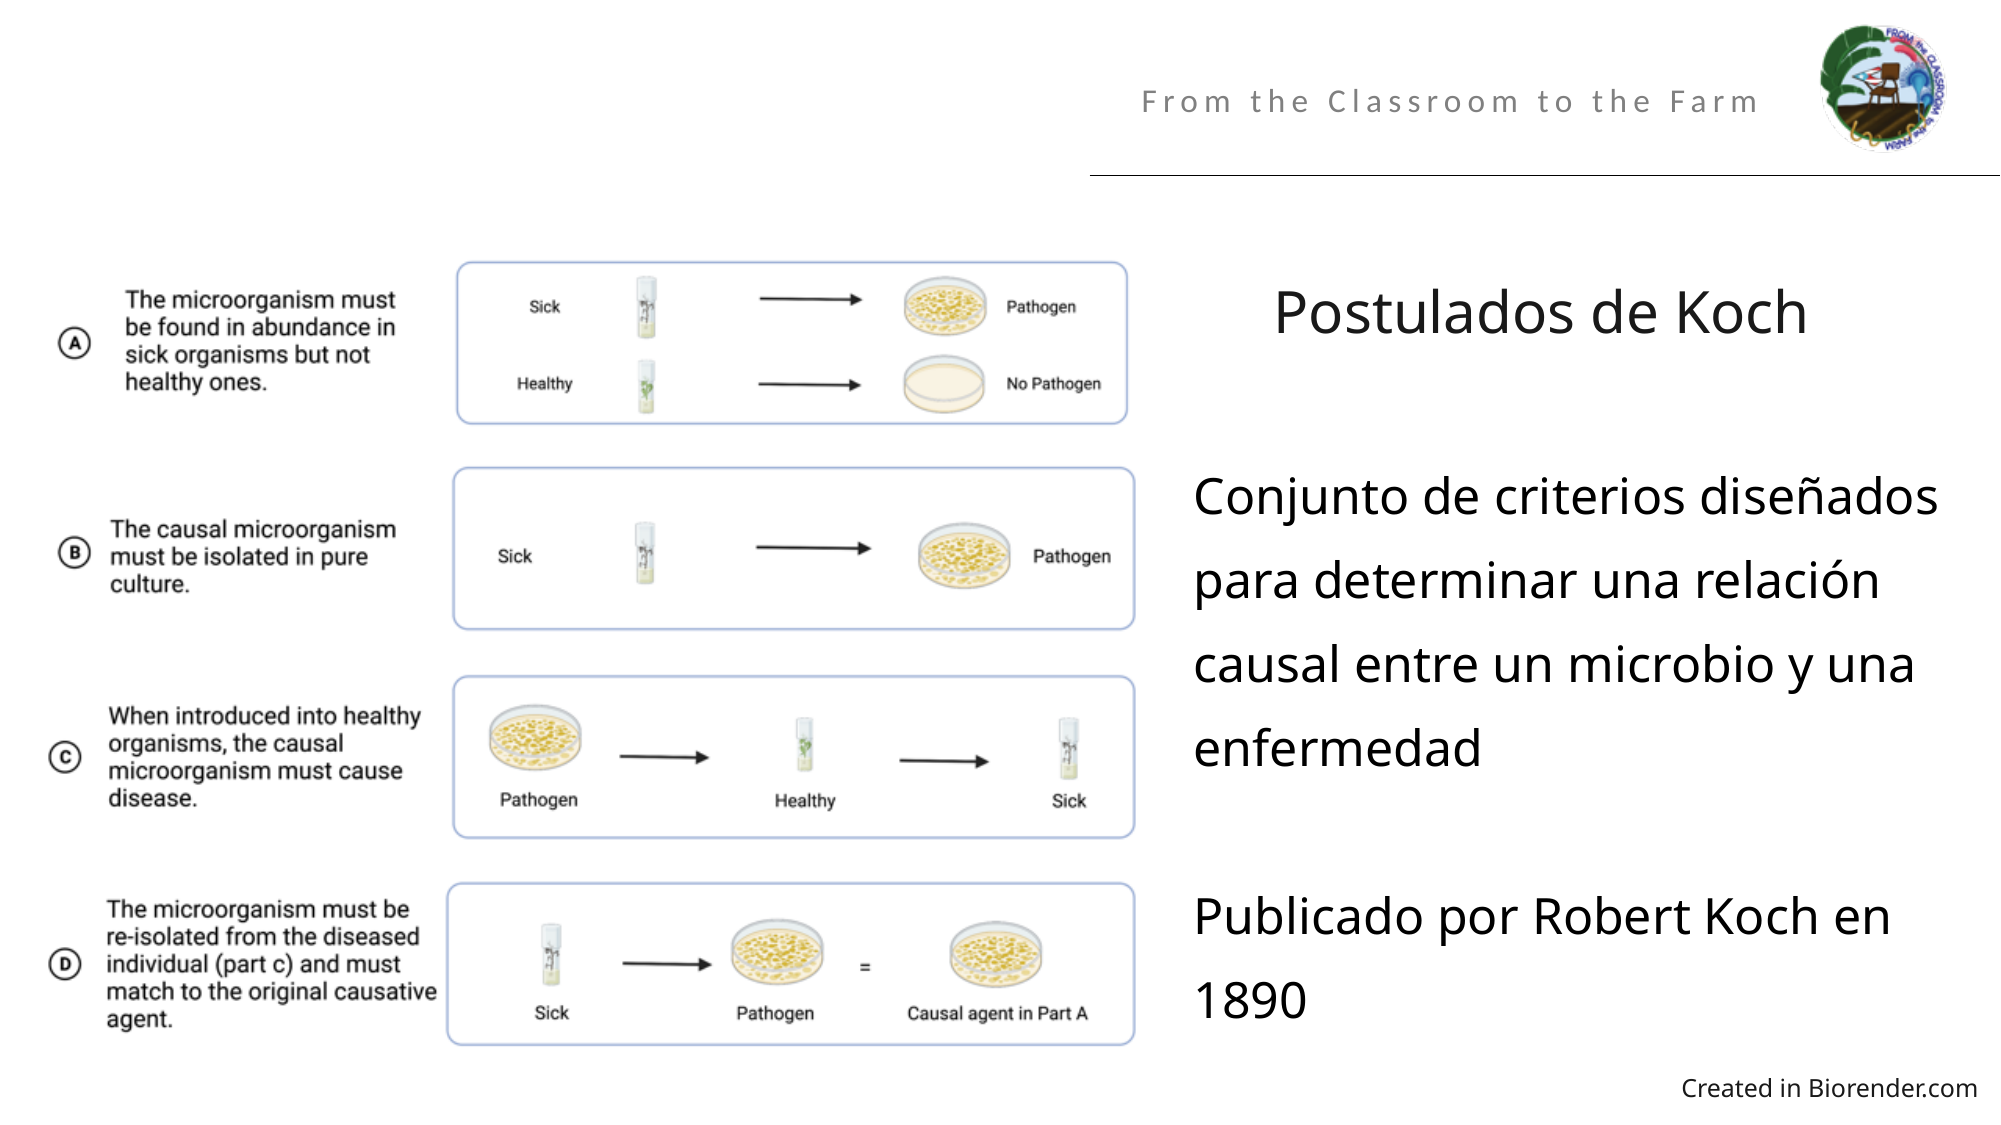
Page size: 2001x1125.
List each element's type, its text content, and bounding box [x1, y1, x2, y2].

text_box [976, 9, 2000, 347]
picture [22, 226, 1150, 1076]
text_box Created in Biorender.com [1479, 1060, 2000, 1103]
text_box Conjunto de criterios diseñados para determinar una relación causal entre un microbio y una enfermedad Publicado por Robert Koch en 1890 [1193, 440, 1970, 1028]
